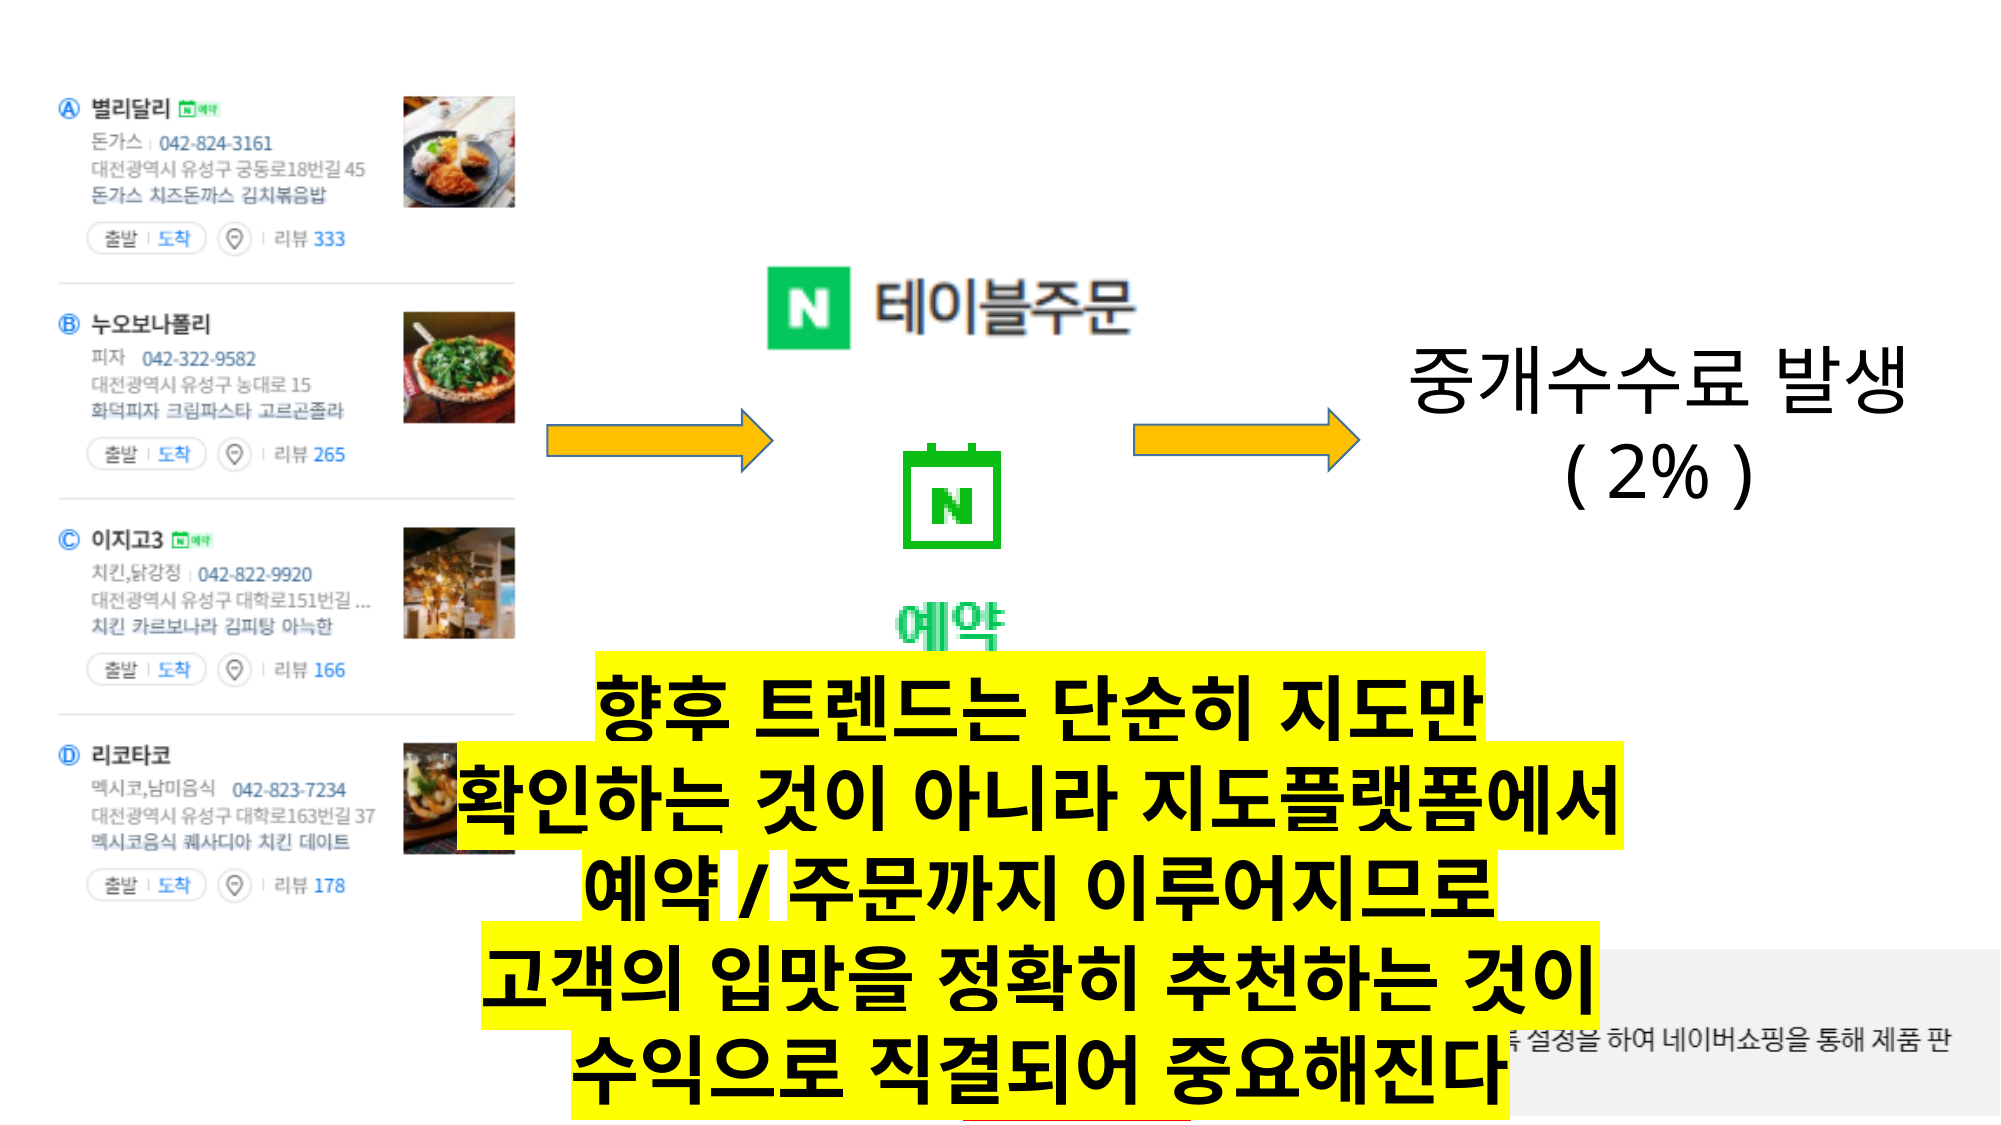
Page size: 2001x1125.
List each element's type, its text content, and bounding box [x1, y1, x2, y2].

text_box [1133, 406, 1361, 473]
text_box [546, 407, 774, 474]
picture [748, 250, 1164, 380]
picture [47, 88, 524, 912]
picture [818, 415, 1095, 692]
picture [722, 949, 2000, 1116]
text_box 향후 트렌드는 단순히 지도만 확인하는 것이 아니라 지도플랫폼에서 예약/주문까지 이루어지므로 고객의 입맛을 정확히 추천하는 것이 수익으로 직결되어 중요해진다 [441, 655, 1639, 1121]
text_box 중개수수료 발생 ( 2% ) [1319, 326, 2000, 522]
text_box [1190, 553, 1691, 829]
